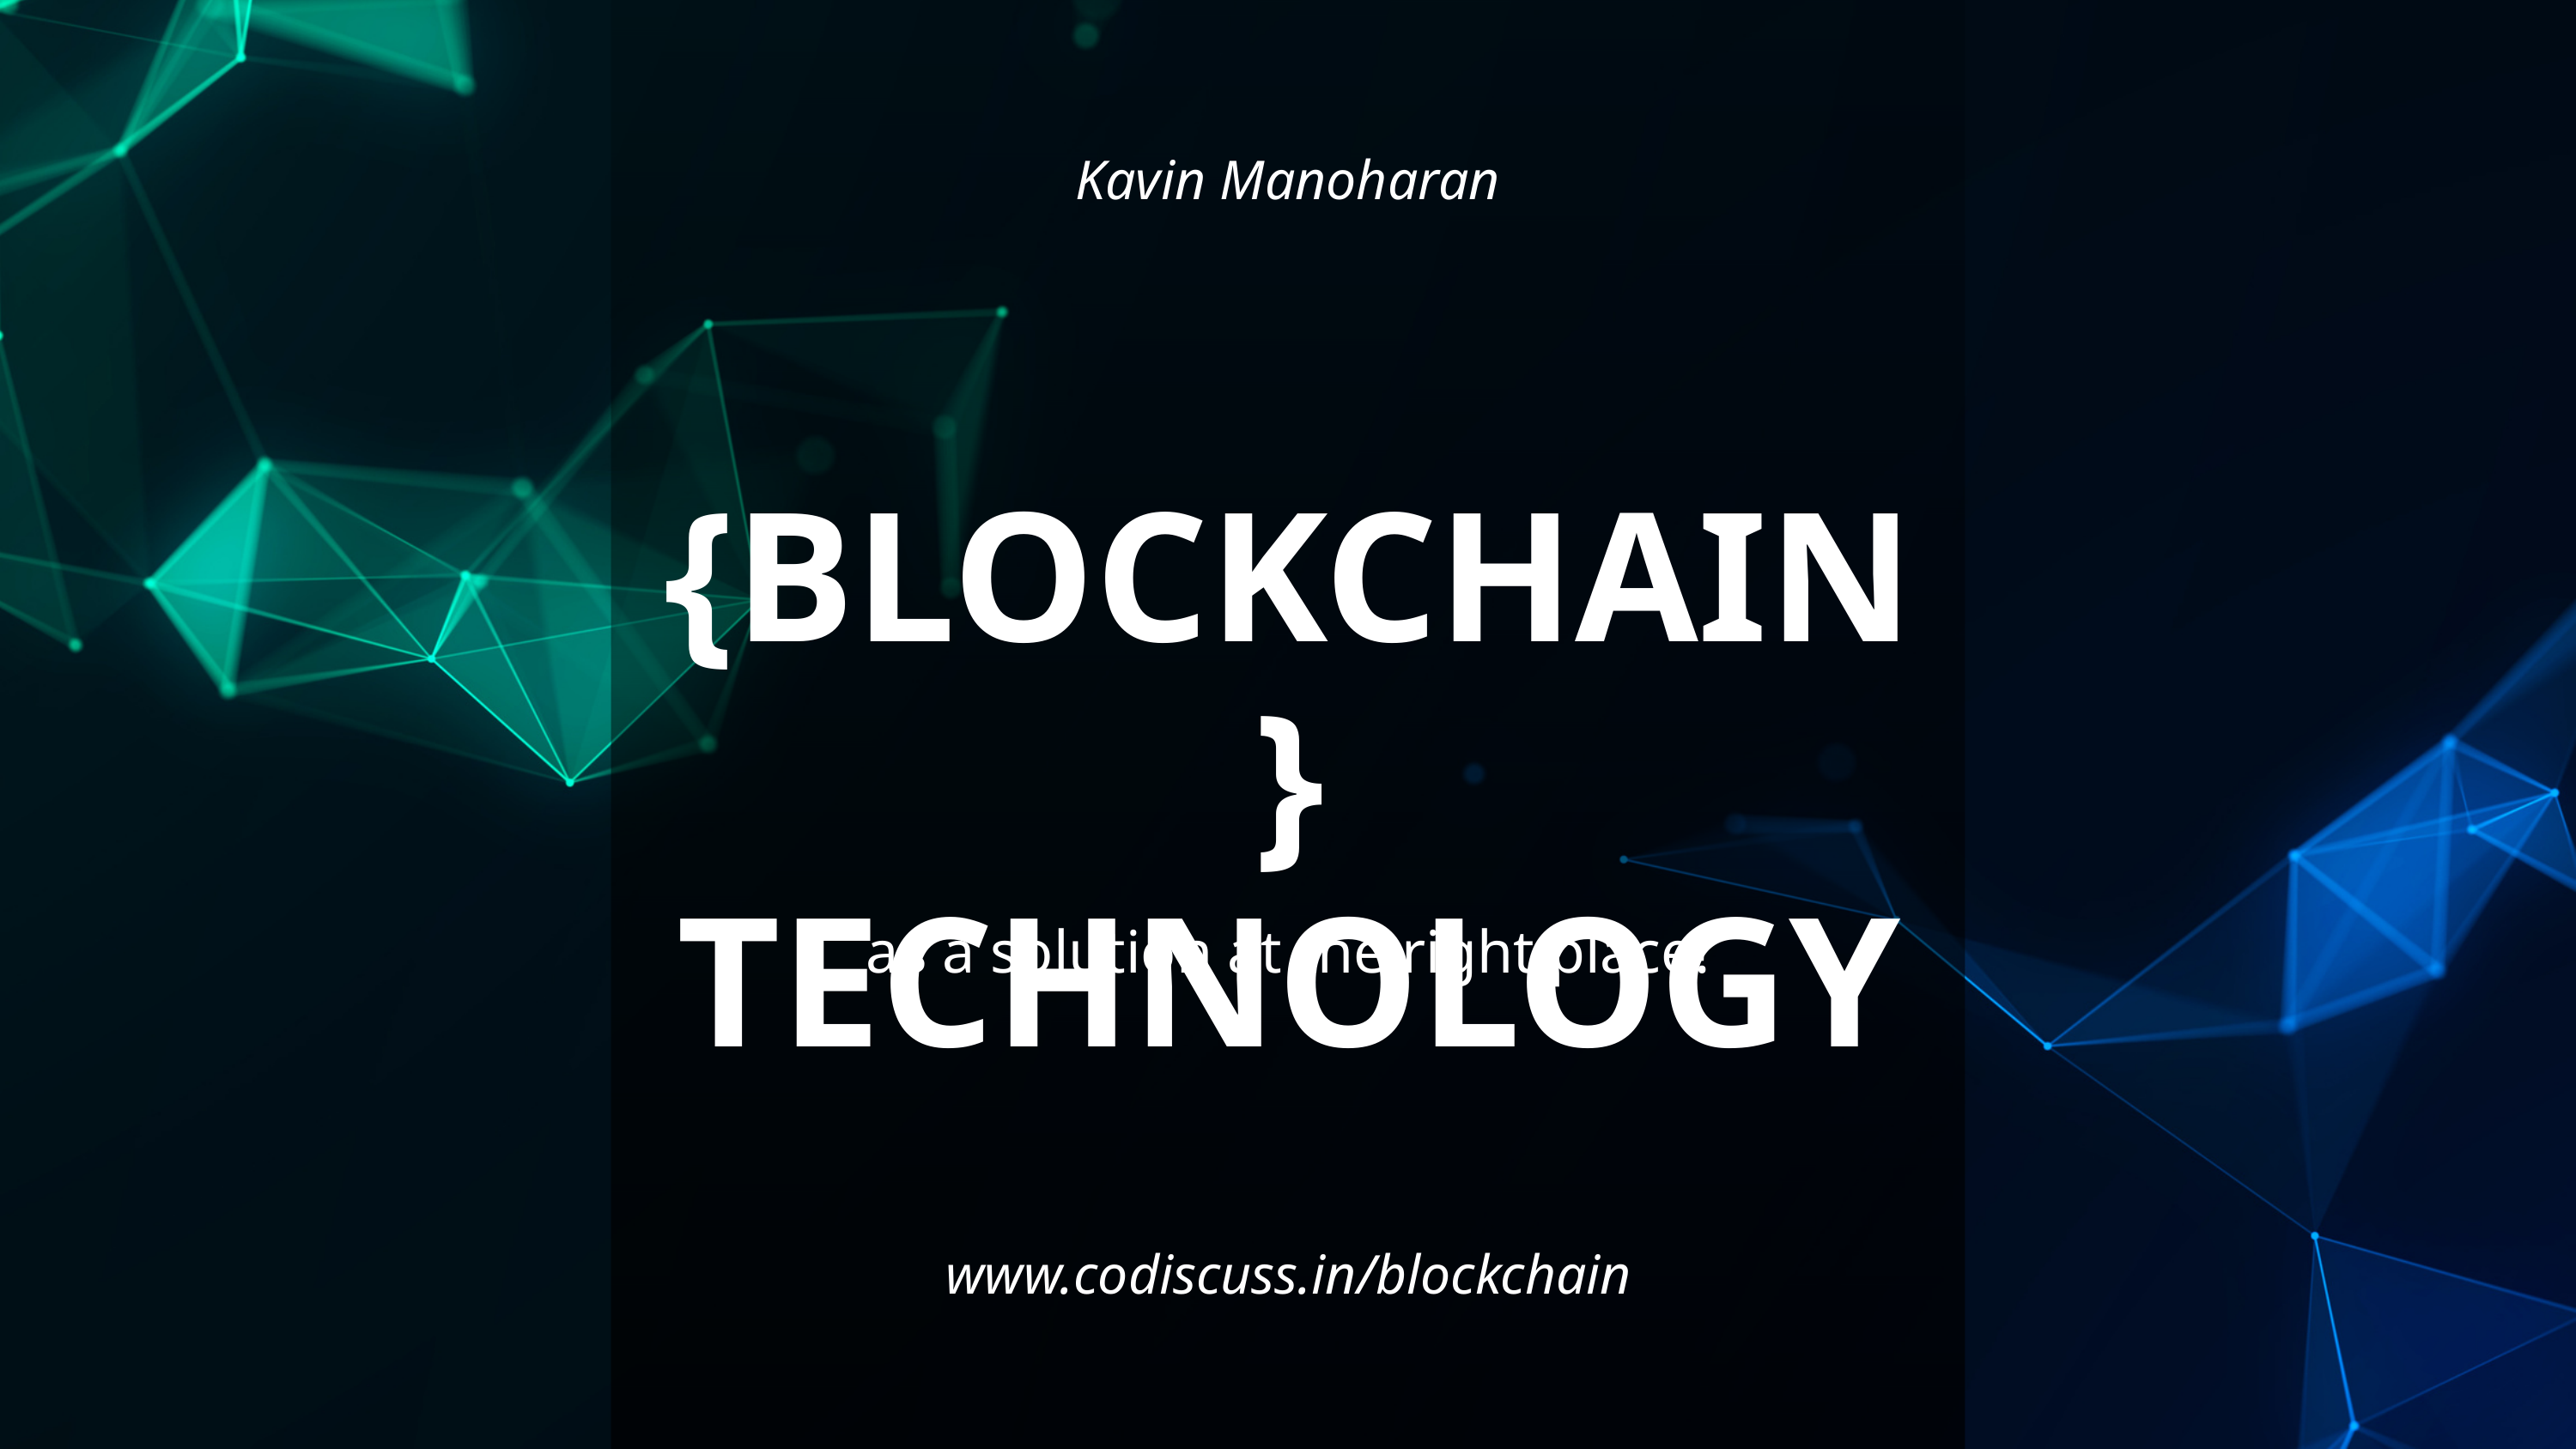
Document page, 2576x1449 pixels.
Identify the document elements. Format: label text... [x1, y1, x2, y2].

text_box [1965, 0, 2576, 1449]
text_box [611, 0, 1965, 1449]
text_box www.codiscuss.in/blockchain [864, 1229, 1715, 1306]
text_box [0, 0, 611, 1449]
text_box Kavin Manoharan [945, 135, 1631, 211]
text_box {BLOCKCHAIN} TECHNOLOGY [656, 476, 1923, 1082]
